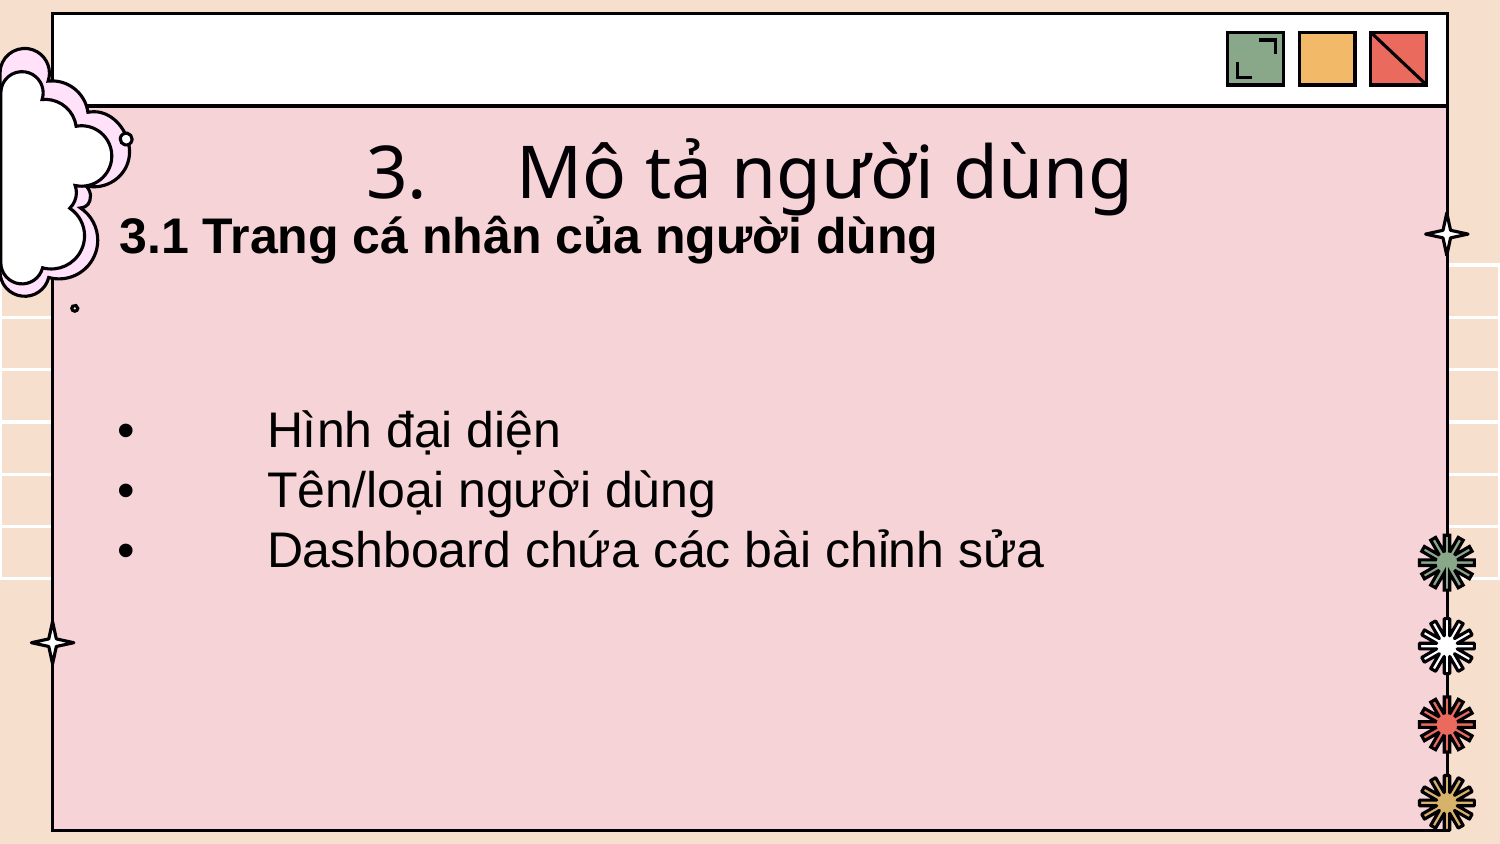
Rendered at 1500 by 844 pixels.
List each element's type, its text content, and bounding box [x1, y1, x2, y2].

title 3. Mô tả người dùng [118, 110, 1382, 205]
text_box • Hình đại diện • Tên/loại người dùng • Dashboard chứa các bài chỉnh sửa [102, 390, 1398, 586]
text_box 3.1 Trang cá nhân của người dùng [30, 230, 1500, 271]
